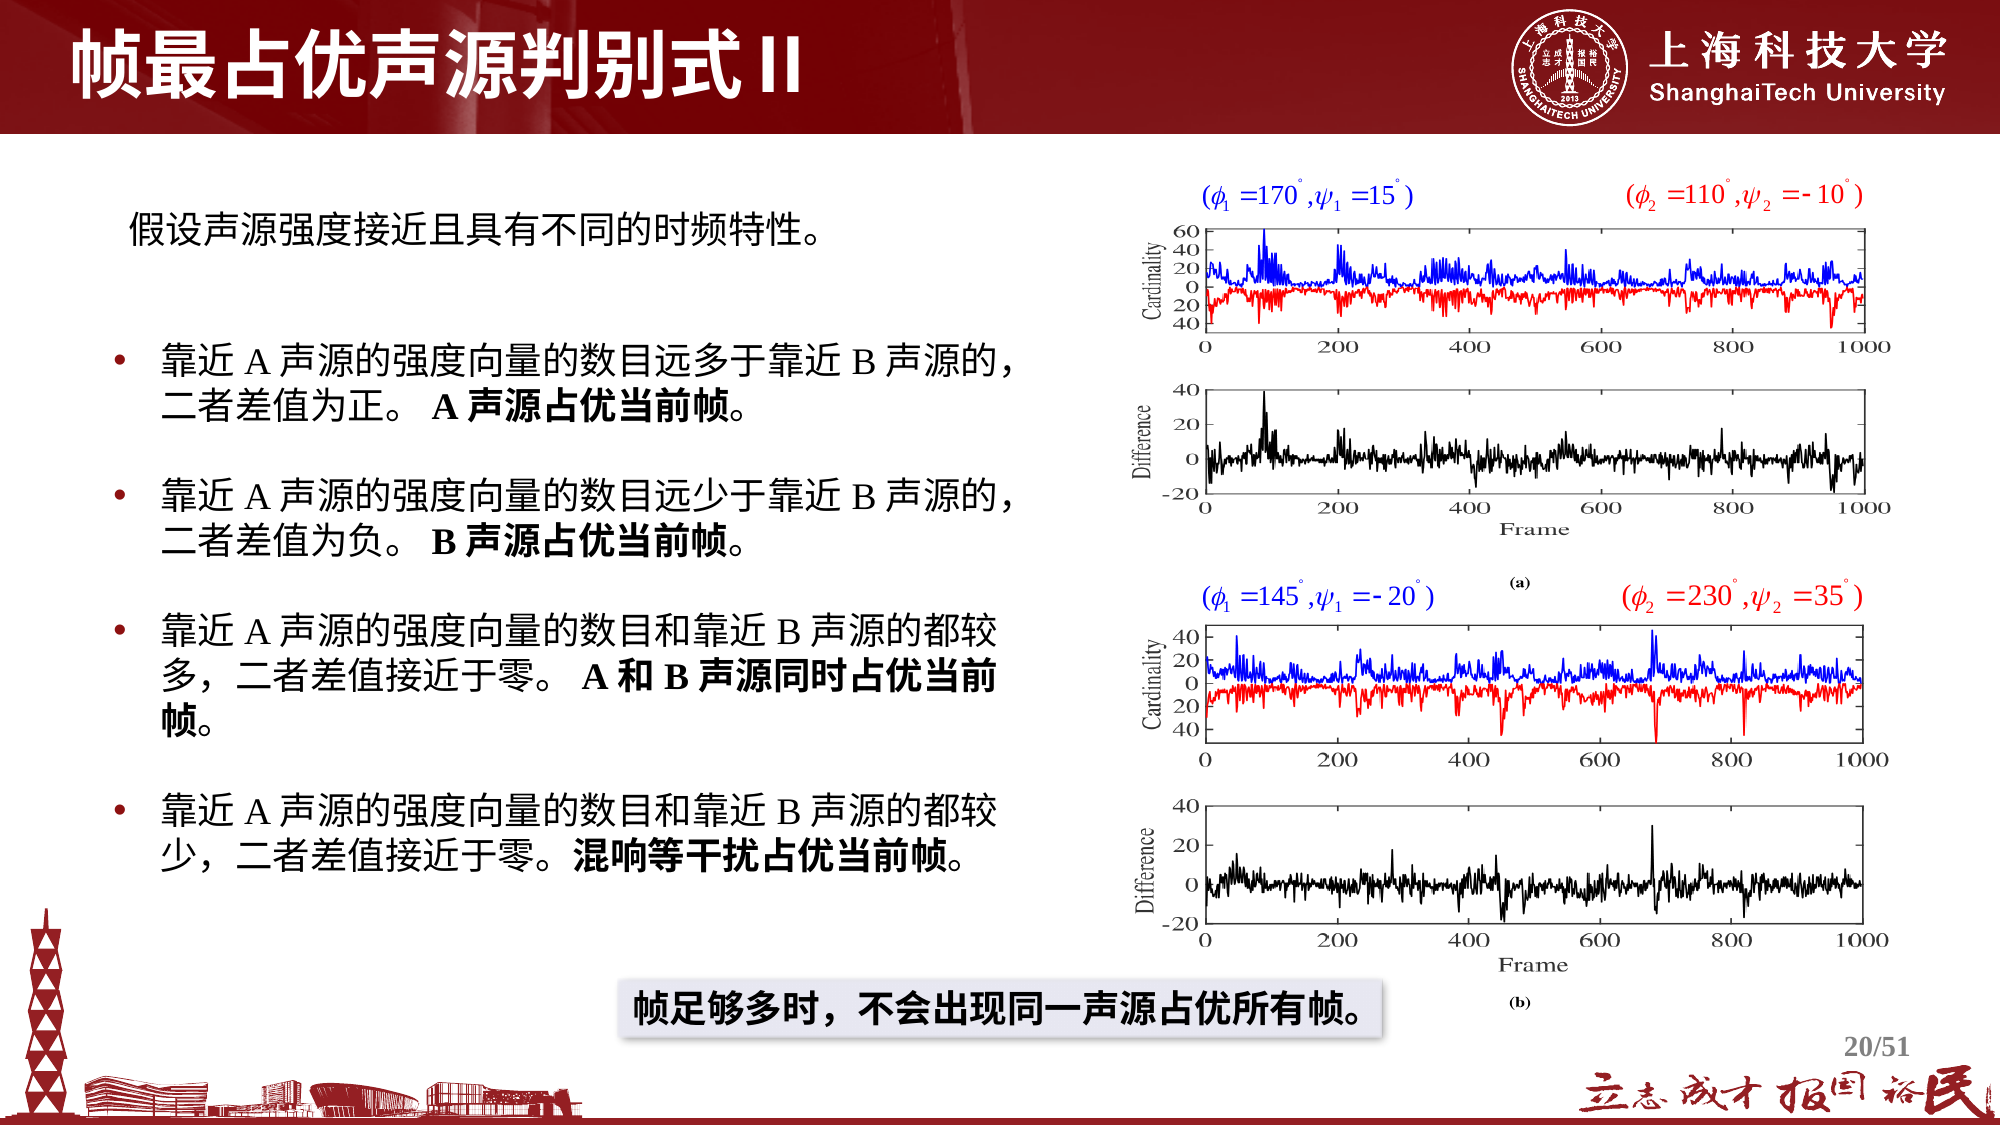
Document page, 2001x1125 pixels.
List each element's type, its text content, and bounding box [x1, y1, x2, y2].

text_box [1619, 575, 1867, 618]
text_box 靠近A声源的强度向量的数目远多于靠近B声源的，二者差值为正。A声源占优当前帧。 靠近A声源的强度向量的数目远少于靠近B声源的，二者差值为负。B声源占优当前帧。 靠近A声源的强度向量的数目和靠近B声源的都较多，二者差值接近于零。A和B声源同时占优当前帧。 靠近A声源的强度向量的数目和靠近B声源的都较少，二者差值接近于零。混响等干扰占优当前帧。 [98, 329, 1034, 930]
picture [1119, 215, 1903, 1015]
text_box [1199, 576, 1438, 617]
title 帧最占优声源判别式Ⅱ [53, 16, 1477, 121]
text_box 假设声源强度接近且具有不同的时频特性。 [113, 198, 1000, 259]
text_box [1199, 176, 1417, 216]
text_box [1623, 176, 1867, 216]
text_box 帧足够多时，不会出现同一声源占优所有帧。 [620, 980, 1381, 1036]
slide_number 20/51 [1476, 1014, 1926, 1075]
